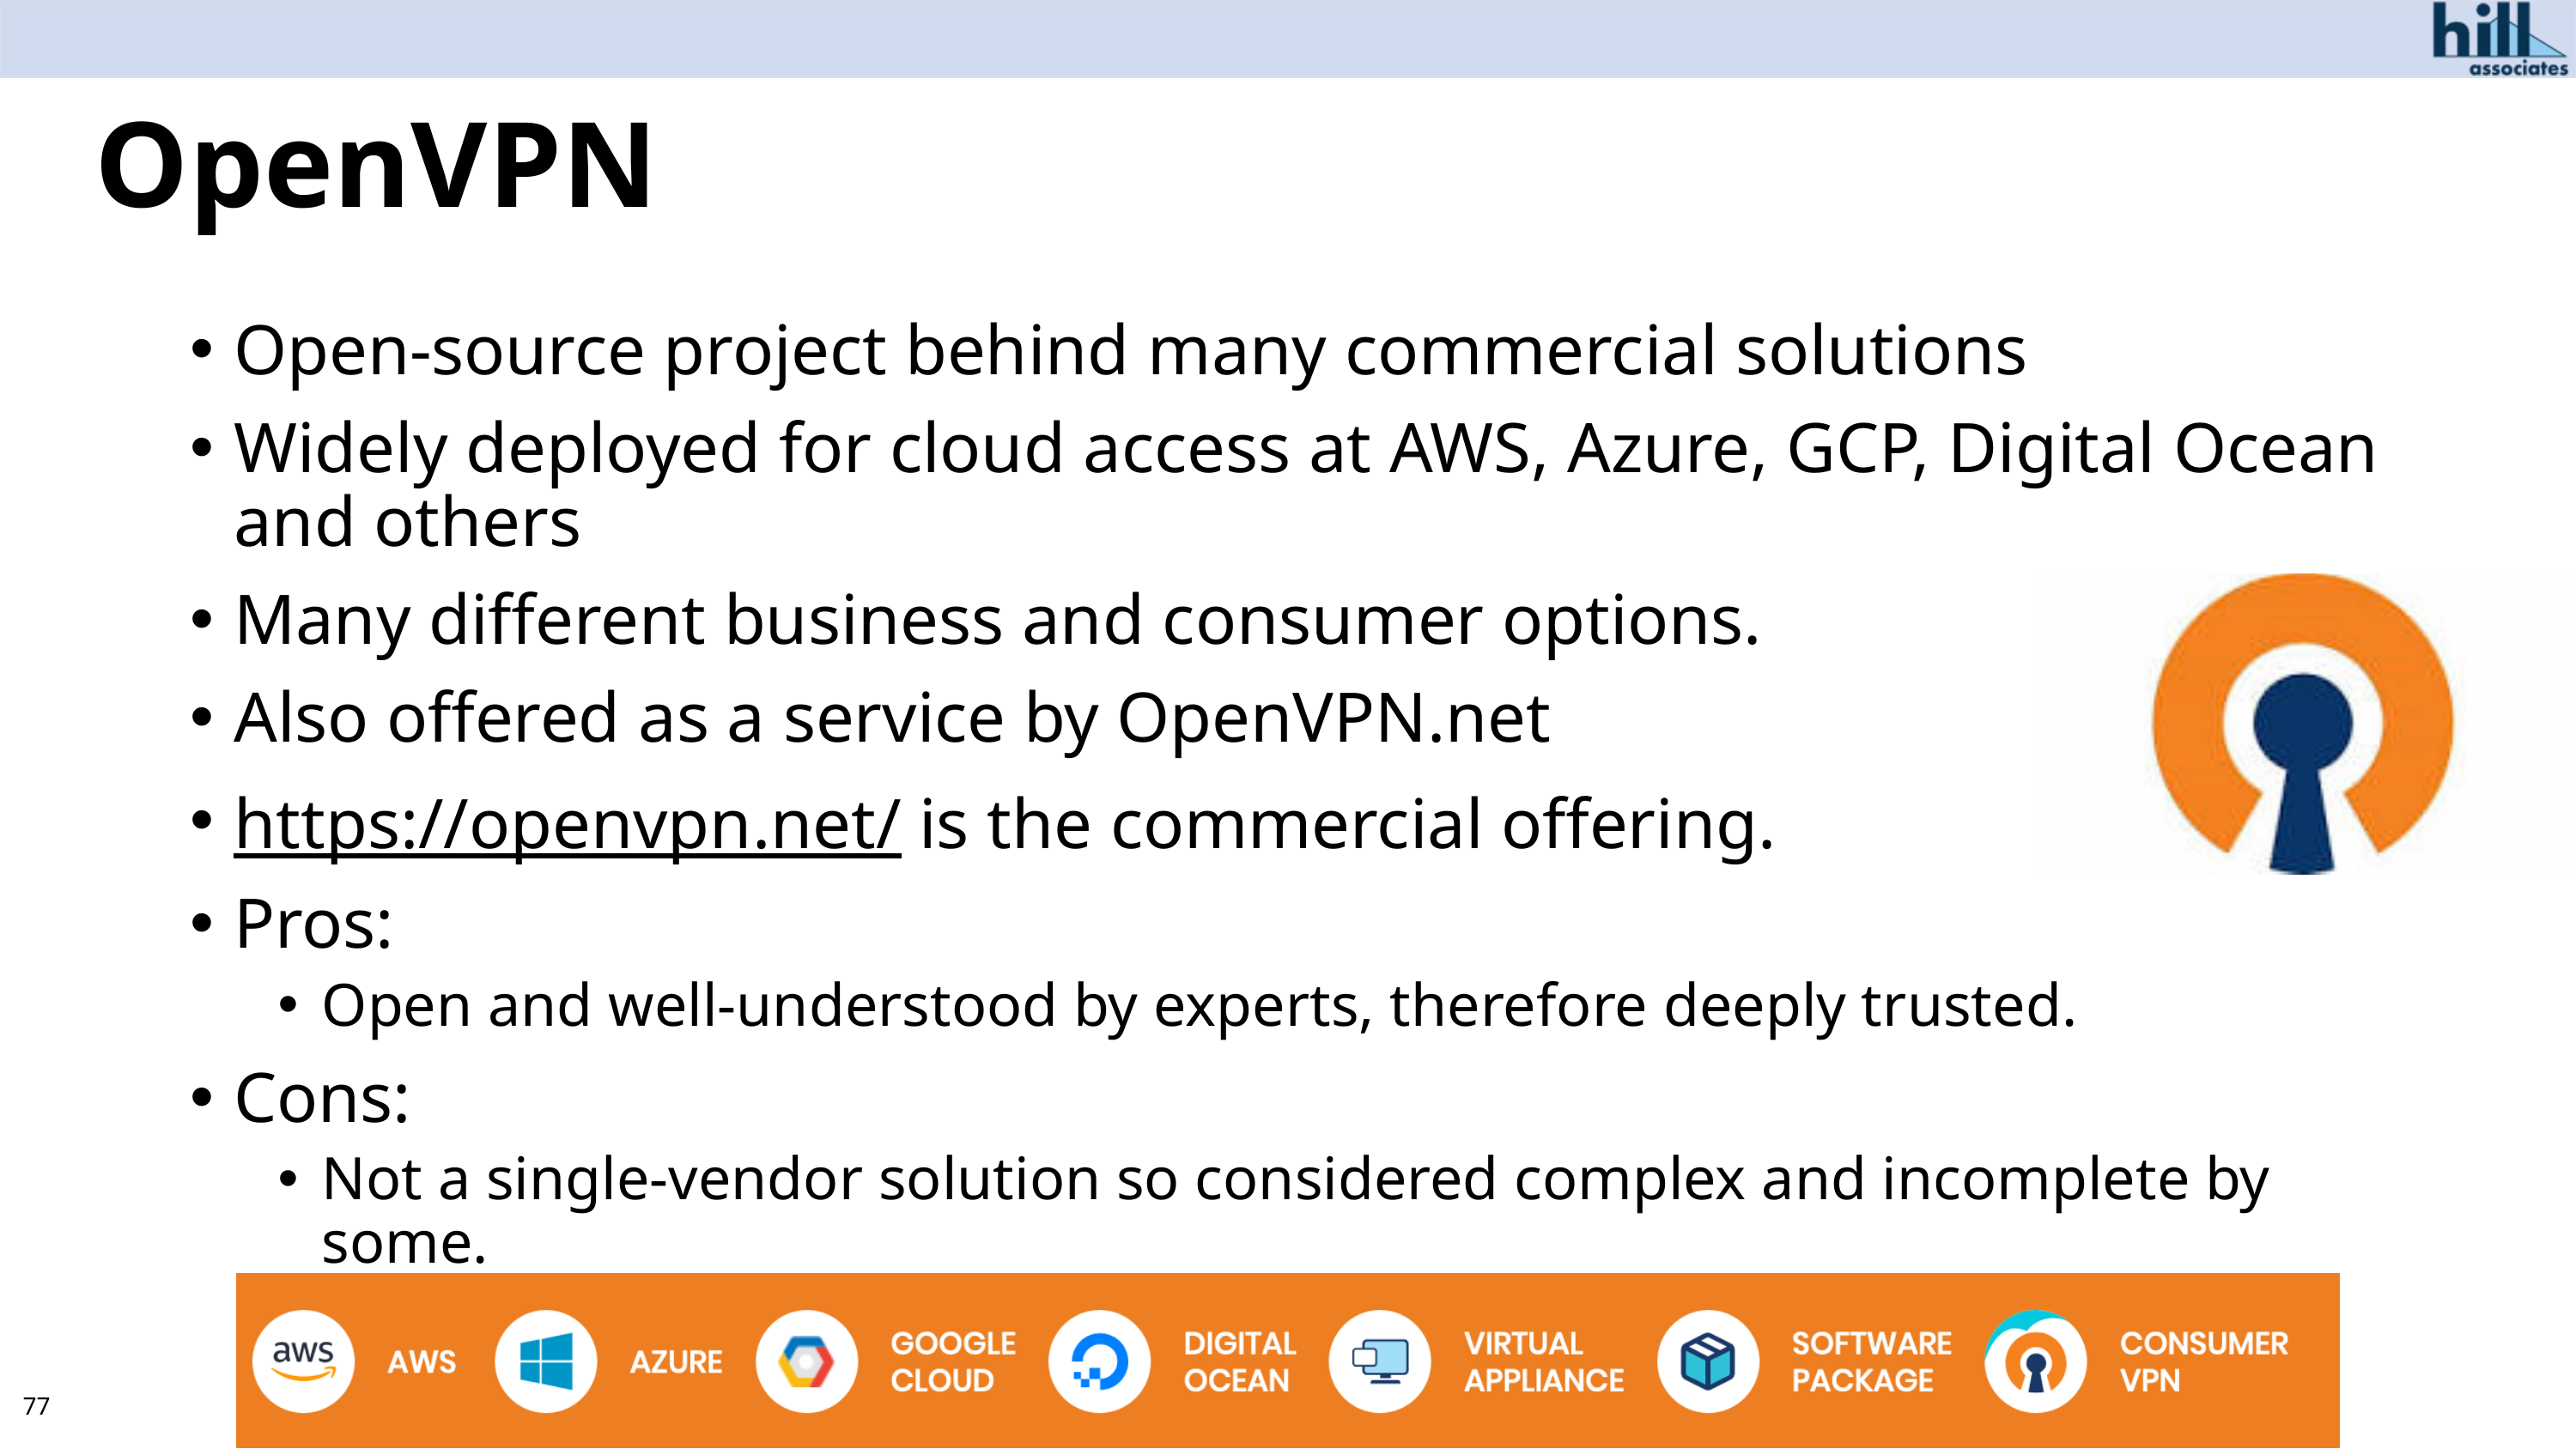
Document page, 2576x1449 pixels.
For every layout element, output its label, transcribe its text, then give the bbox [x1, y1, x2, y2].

list Open-source project behind many commercial solutions Widely deployed for cloud access at AWS, Azure, GCP, Digital Ocean and others Many different business and consumer options. Also offered as a service by OpenVPN.net https://openvpn.net/ is the commercial offering. Pros: Open and well-understood by experts, therefore deeply trusted. Cons: Not a single-vendor solution so considered complex and incomplete by some. [177, 308, 2399, 1290]
picture [2037, 573, 2572, 875]
text_box 77 [3, 1384, 215, 1449]
picture [235, 1273, 2341, 1448]
title OpenVPN [82, 28, 2305, 309]
picture [2432, 0, 2576, 80]
